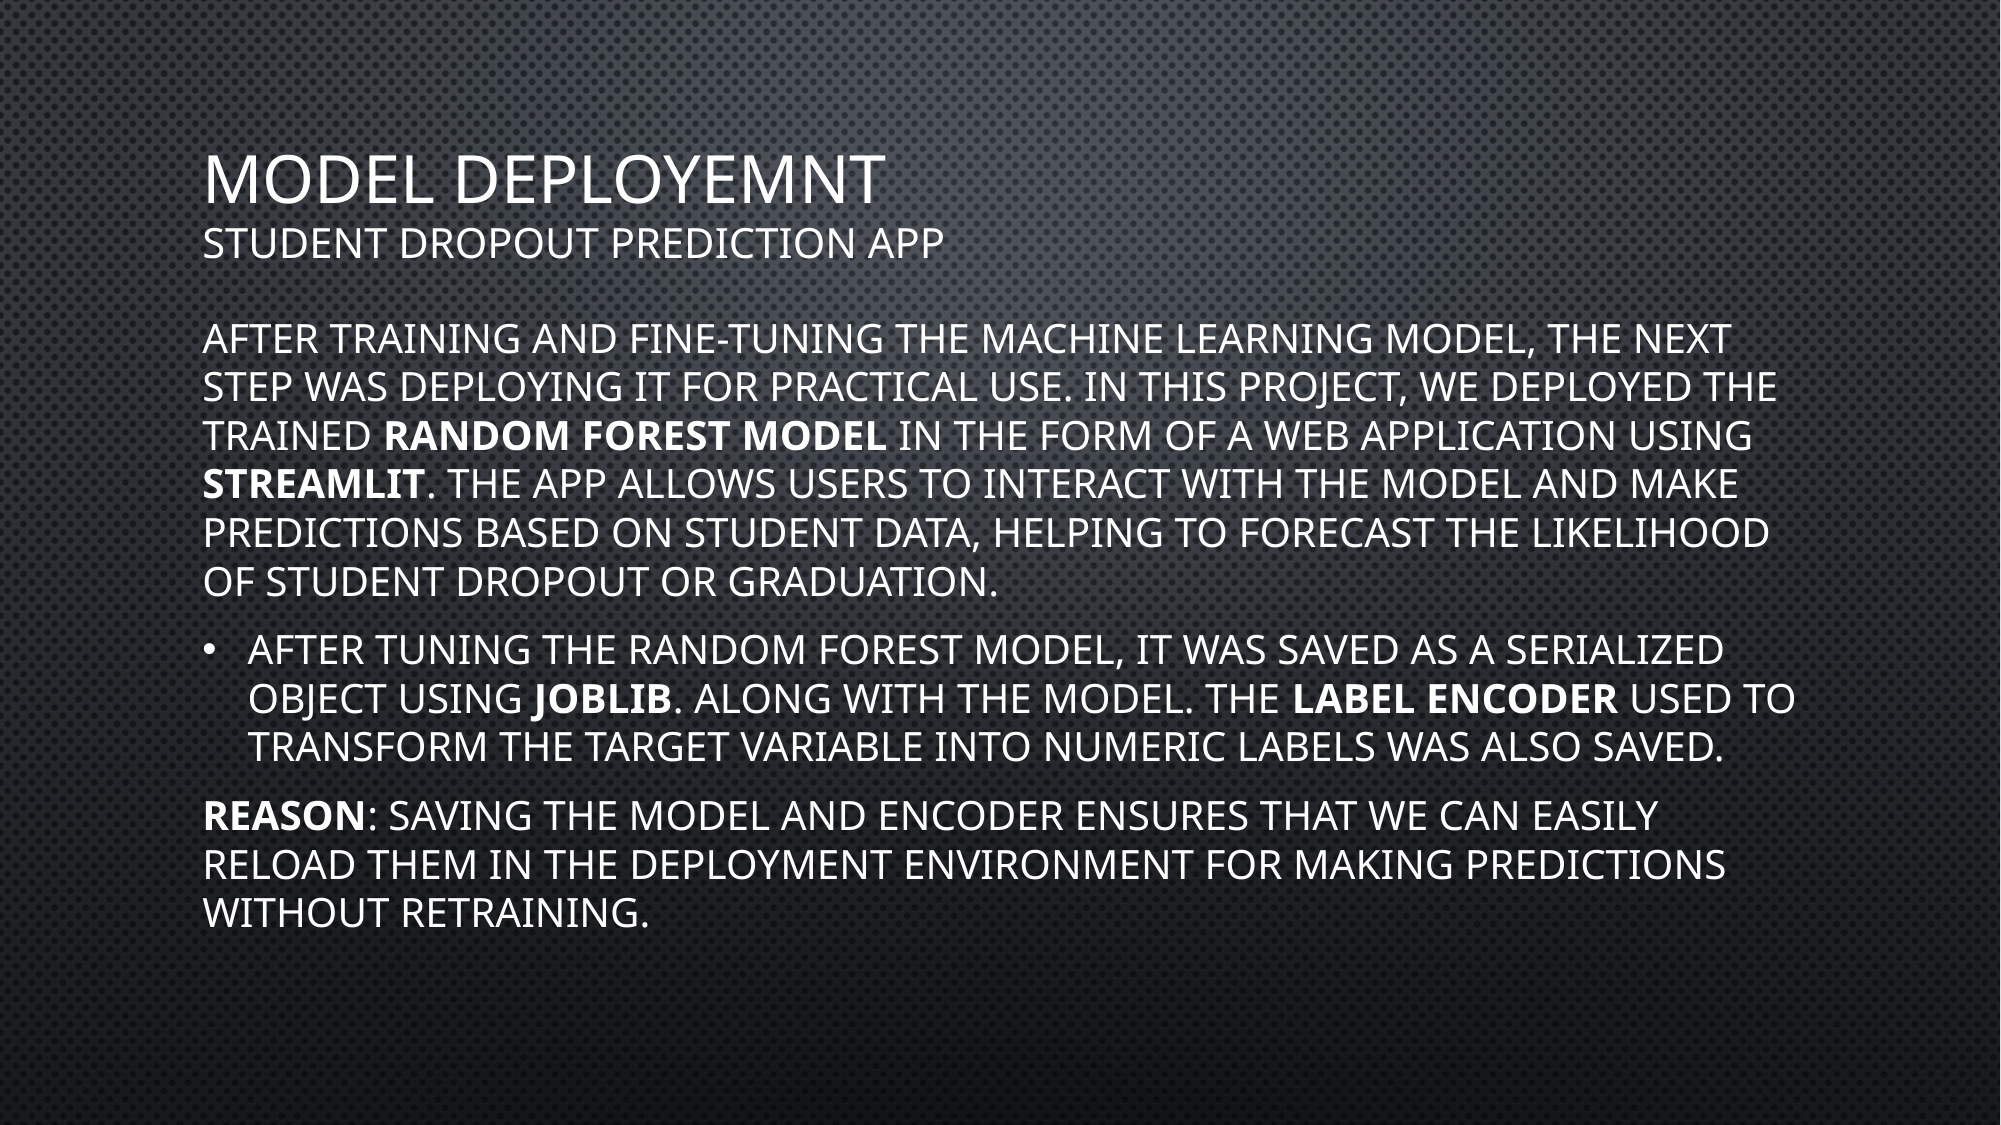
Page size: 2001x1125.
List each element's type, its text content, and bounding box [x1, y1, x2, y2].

title Model deployemnt student dropout prediction app [187, 99, 1813, 304]
list After training and fine-tuning the machine learning model, the next step was deploying it for practical use. In this project, we deployed the trained Random Forest model in the form of a web application using Streamlit. The app allows users to interact with the model and make predictions based on student data, helping to forecast the likelihood of student dropout or graduation. After tuning the Random Forest model, it was saved as a serialized object using Joblib. Along with the model. the Label Encoder used to transform the target variable into numeric labels was also saved. Reason: Saving the model and encoder ensures that we can easily reload them in the deployment environment for making predictions without retraining. [187, 305, 1813, 950]
